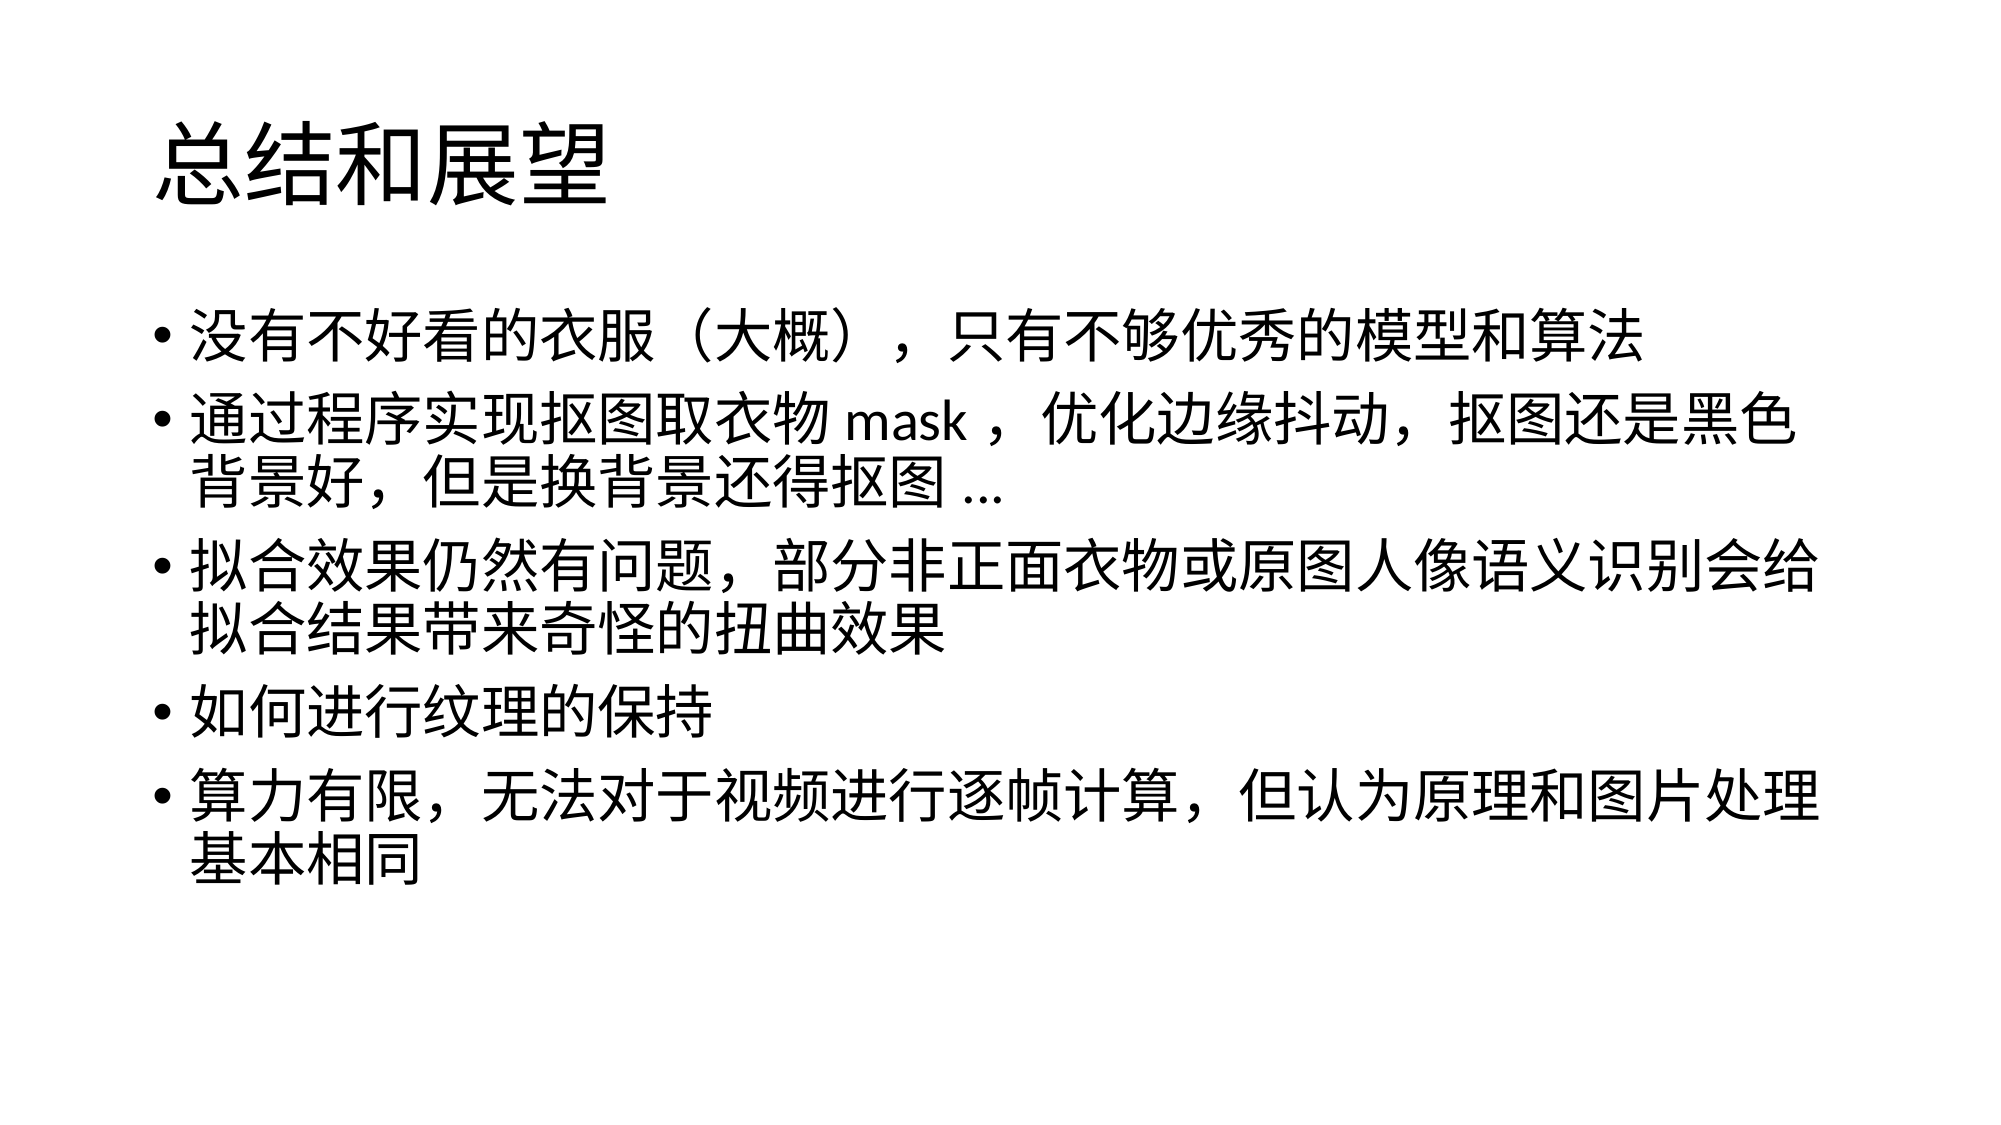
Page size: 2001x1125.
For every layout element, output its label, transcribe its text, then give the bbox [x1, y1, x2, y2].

list 没有不好看的衣服（大概），只有不够优秀的模型和算法 通过程序实现抠图取衣物mask，优化边缘抖动，抠图还是黑色背景好，但是换背景还得抠图... 拟合效果仍然有问题，部分非正面衣物或原图人像语义识别会给拟合结果带来奇怪的扭曲效果 如何进行纹理的保持 算力有限，无法对于视频进行逐帧计算，但认为原理和图片处理基本相同 [137, 299, 1863, 1014]
title 总结和展望 [137, 59, 1863, 278]
